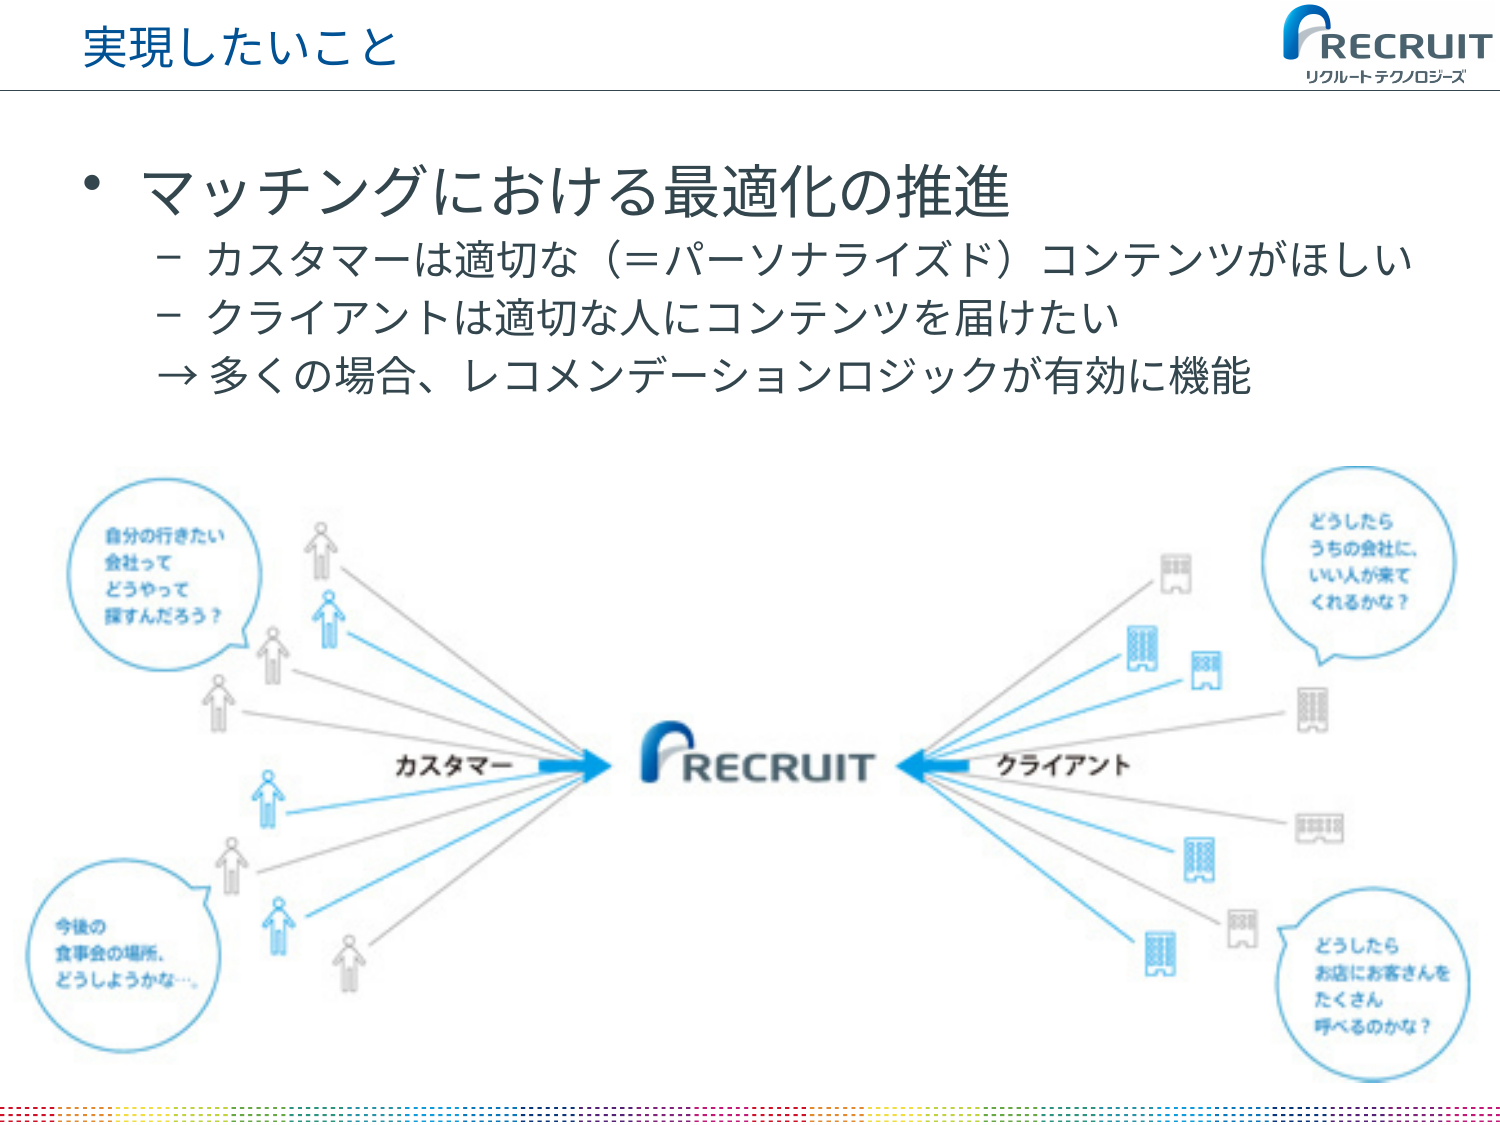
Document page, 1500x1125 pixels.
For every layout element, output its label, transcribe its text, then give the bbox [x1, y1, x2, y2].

picture [12, 465, 1485, 1083]
picture [0, 1107, 1500, 1122]
title 実現したいこと [67, 11, 1427, 115]
list マッチングにおける最適化の推進 カスタマーは適切な（＝パーソナライズド）コンテンツがほしい クライアントは適切な人にコンテンツを届けたい →多くの場合、レコメンデーションロジックが有効に機能 [67, 147, 1430, 464]
picture [1427, 66, 1471, 88]
picture [1280, 1, 1495, 62]
